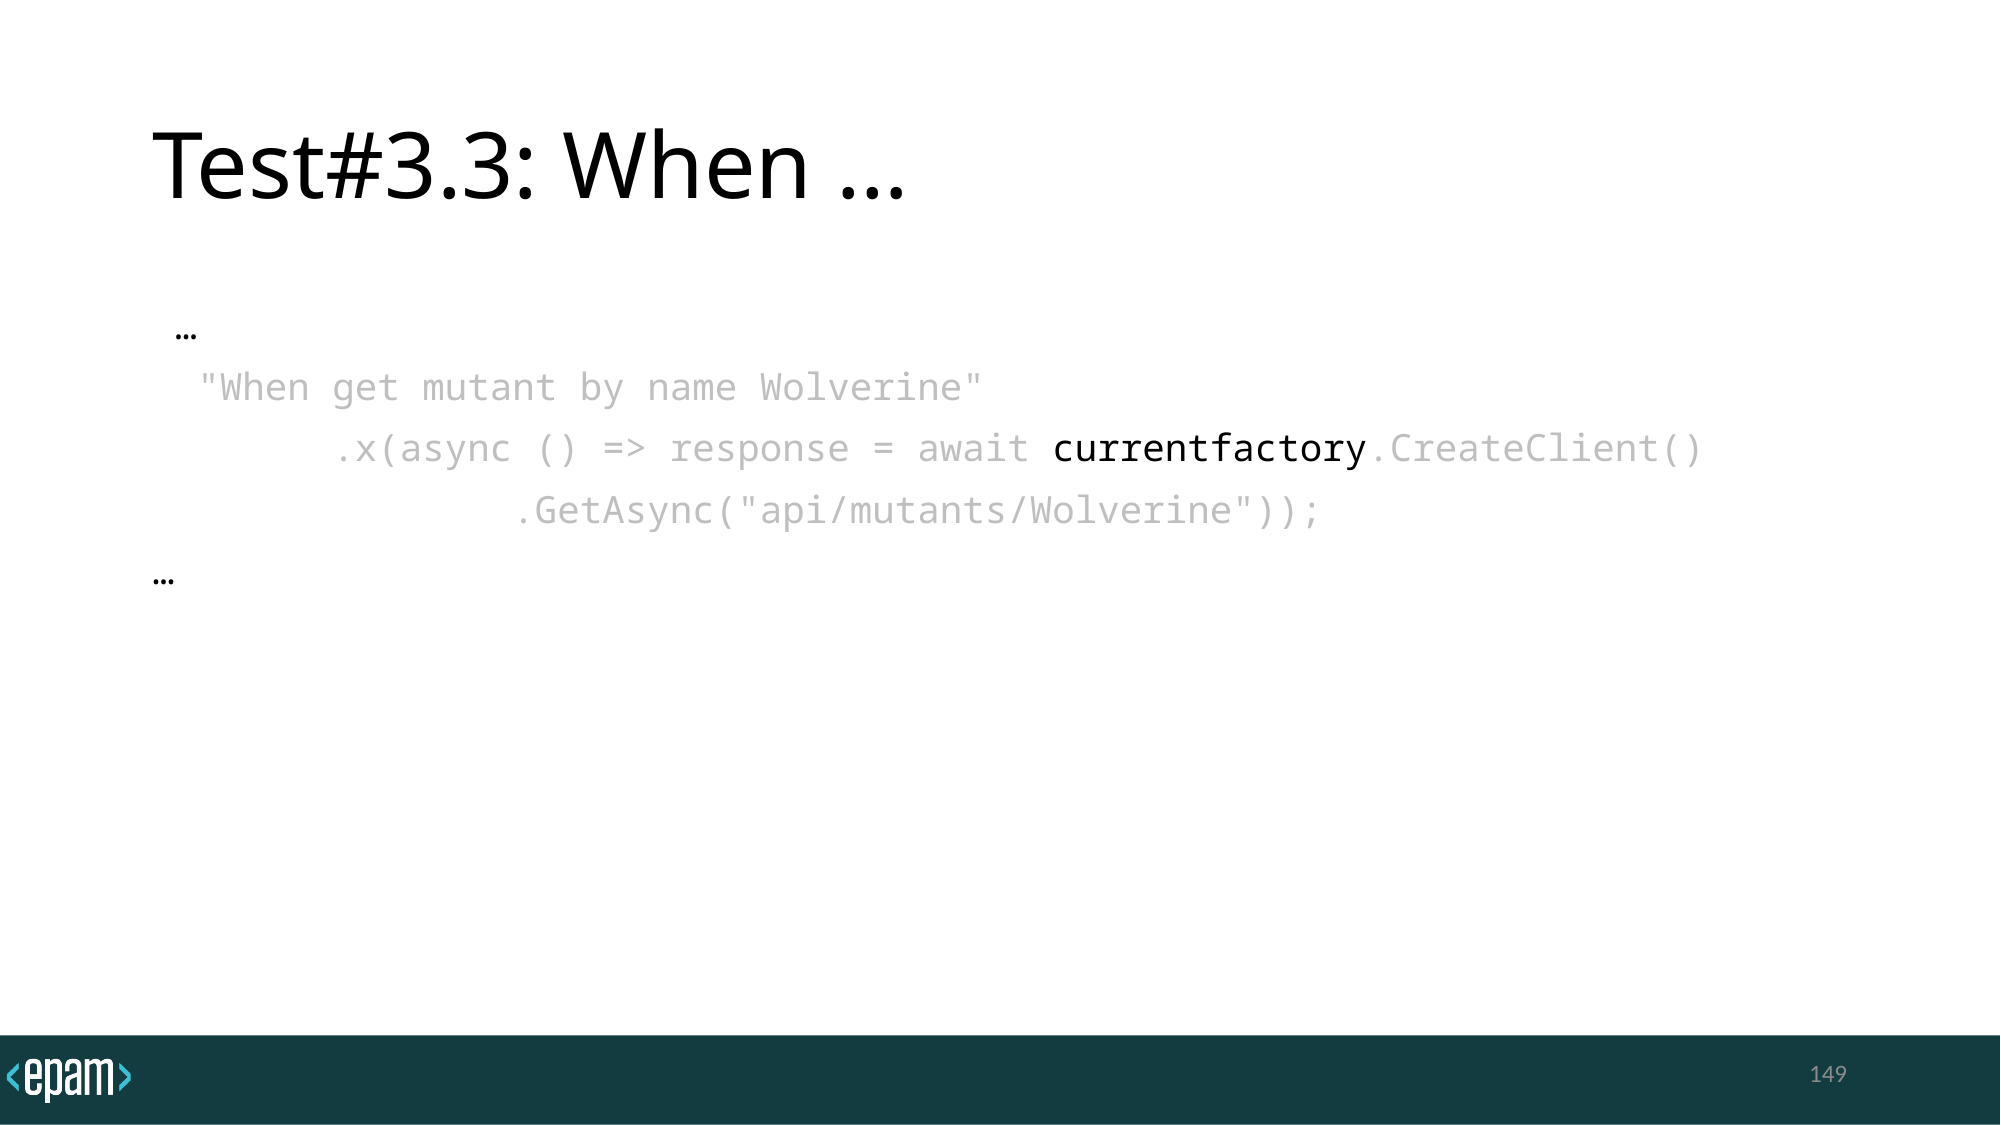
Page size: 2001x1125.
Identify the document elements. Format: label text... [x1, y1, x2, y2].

slide_number 149 [1412, 1042, 1863, 1103]
title Test#3.3: When … [137, 59, 1863, 278]
list … "When get mutant by name Wolverine" .x(async () => response = await currentfactory.CreateClient() .GetAsync("api/mutants/Wolverine")); … [137, 299, 1863, 1014]
